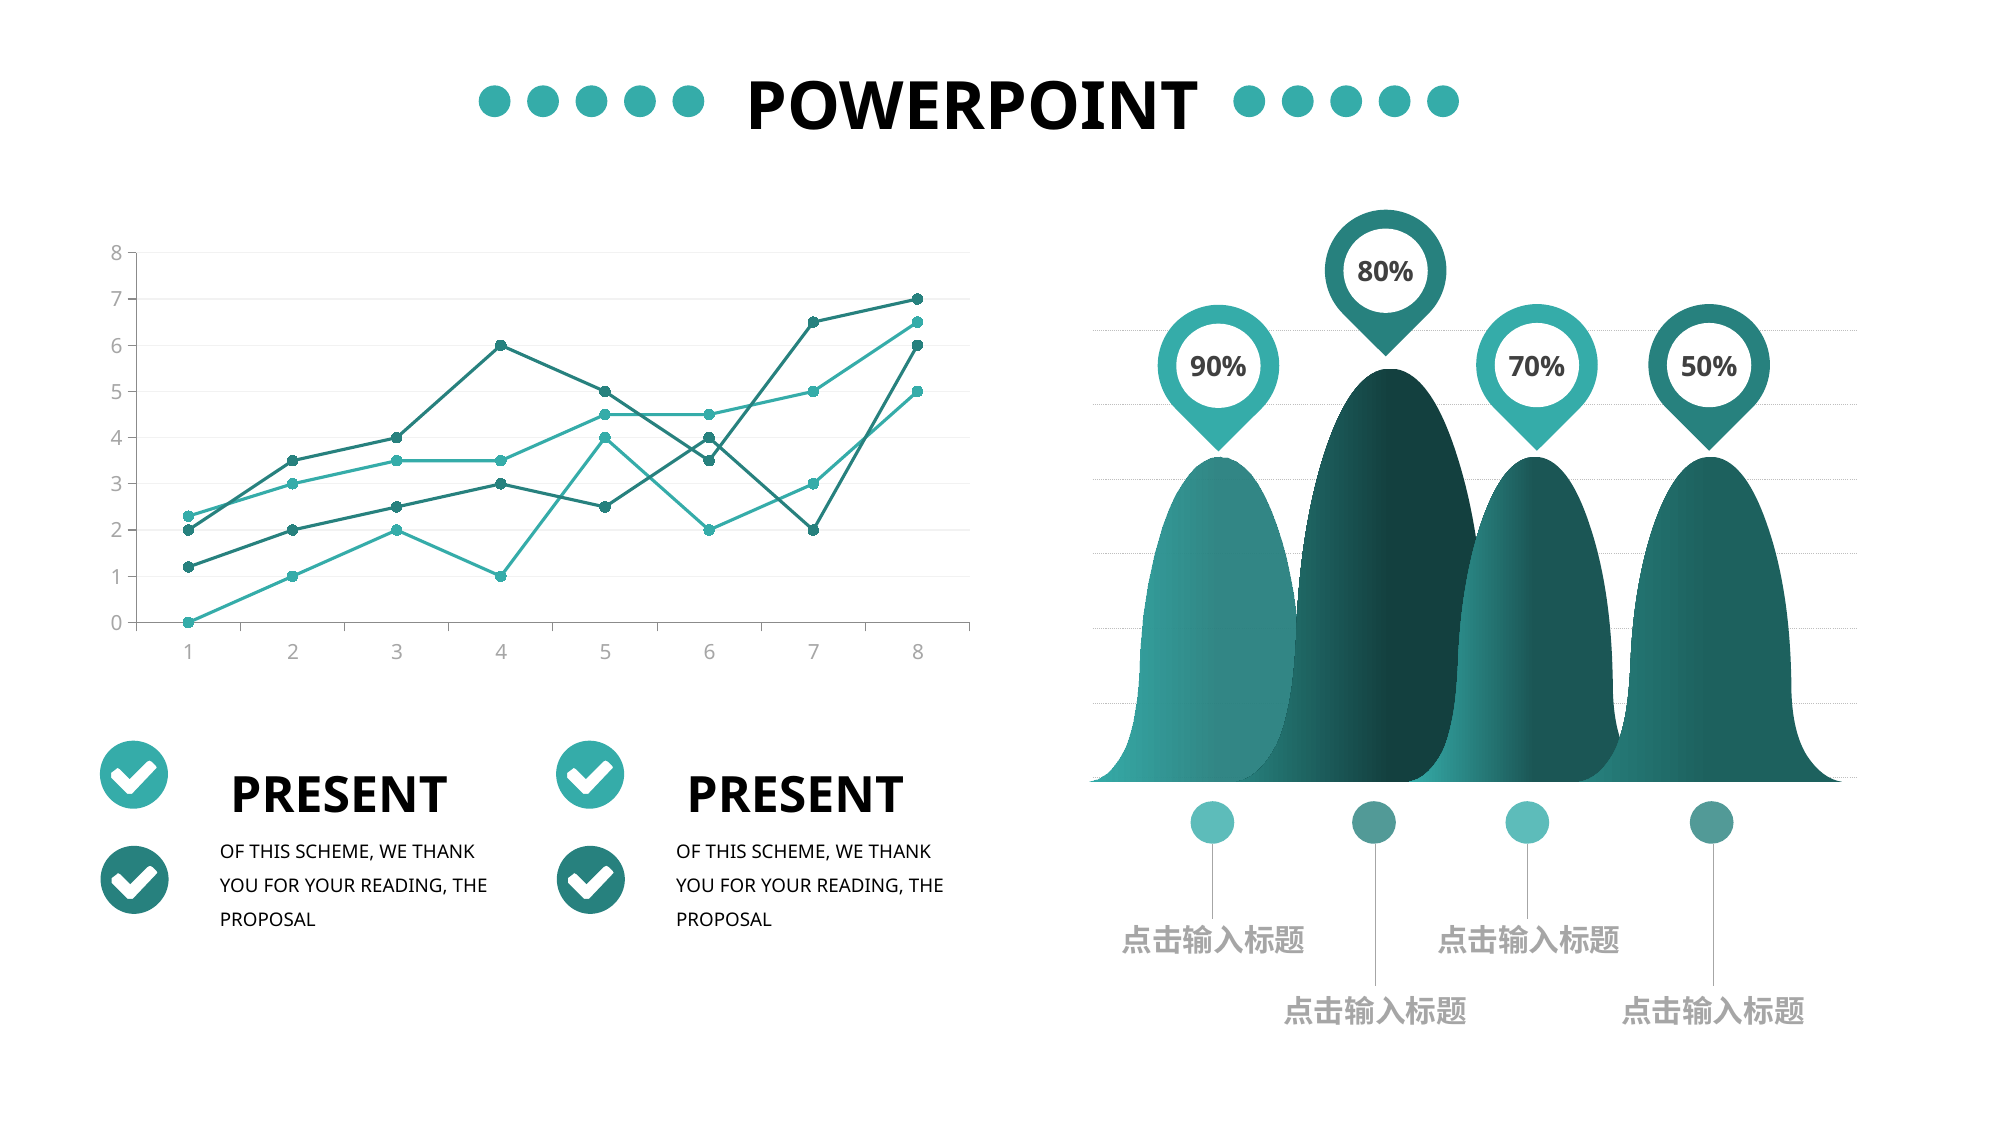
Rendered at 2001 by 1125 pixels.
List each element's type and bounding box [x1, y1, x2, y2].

text_box [1092, 330, 1857, 778]
chart [92, 229, 988, 675]
text_box [100, 845, 169, 914]
text_box [556, 740, 625, 809]
text_box [1579, 778, 1843, 782]
text_box [1157, 304, 1280, 427]
text_box [1088, 778, 1245, 782]
text_box [1126, 801, 1288, 958]
text_box [1324, 209, 1447, 332]
text_box [1476, 303, 1598, 426]
text_box [478, 55, 1459, 152]
text_box [1626, 801, 1800, 1029]
text_box [1288, 801, 1462, 1029]
text_box [1408, 778, 1588, 782]
text_box [1442, 801, 1615, 958]
text_box [556, 845, 625, 914]
text_box [99, 740, 168, 809]
text_box [661, 755, 979, 935]
text_box [204, 755, 523, 935]
text_box [1648, 303, 1770, 426]
text_box [1235, 778, 1417, 782]
